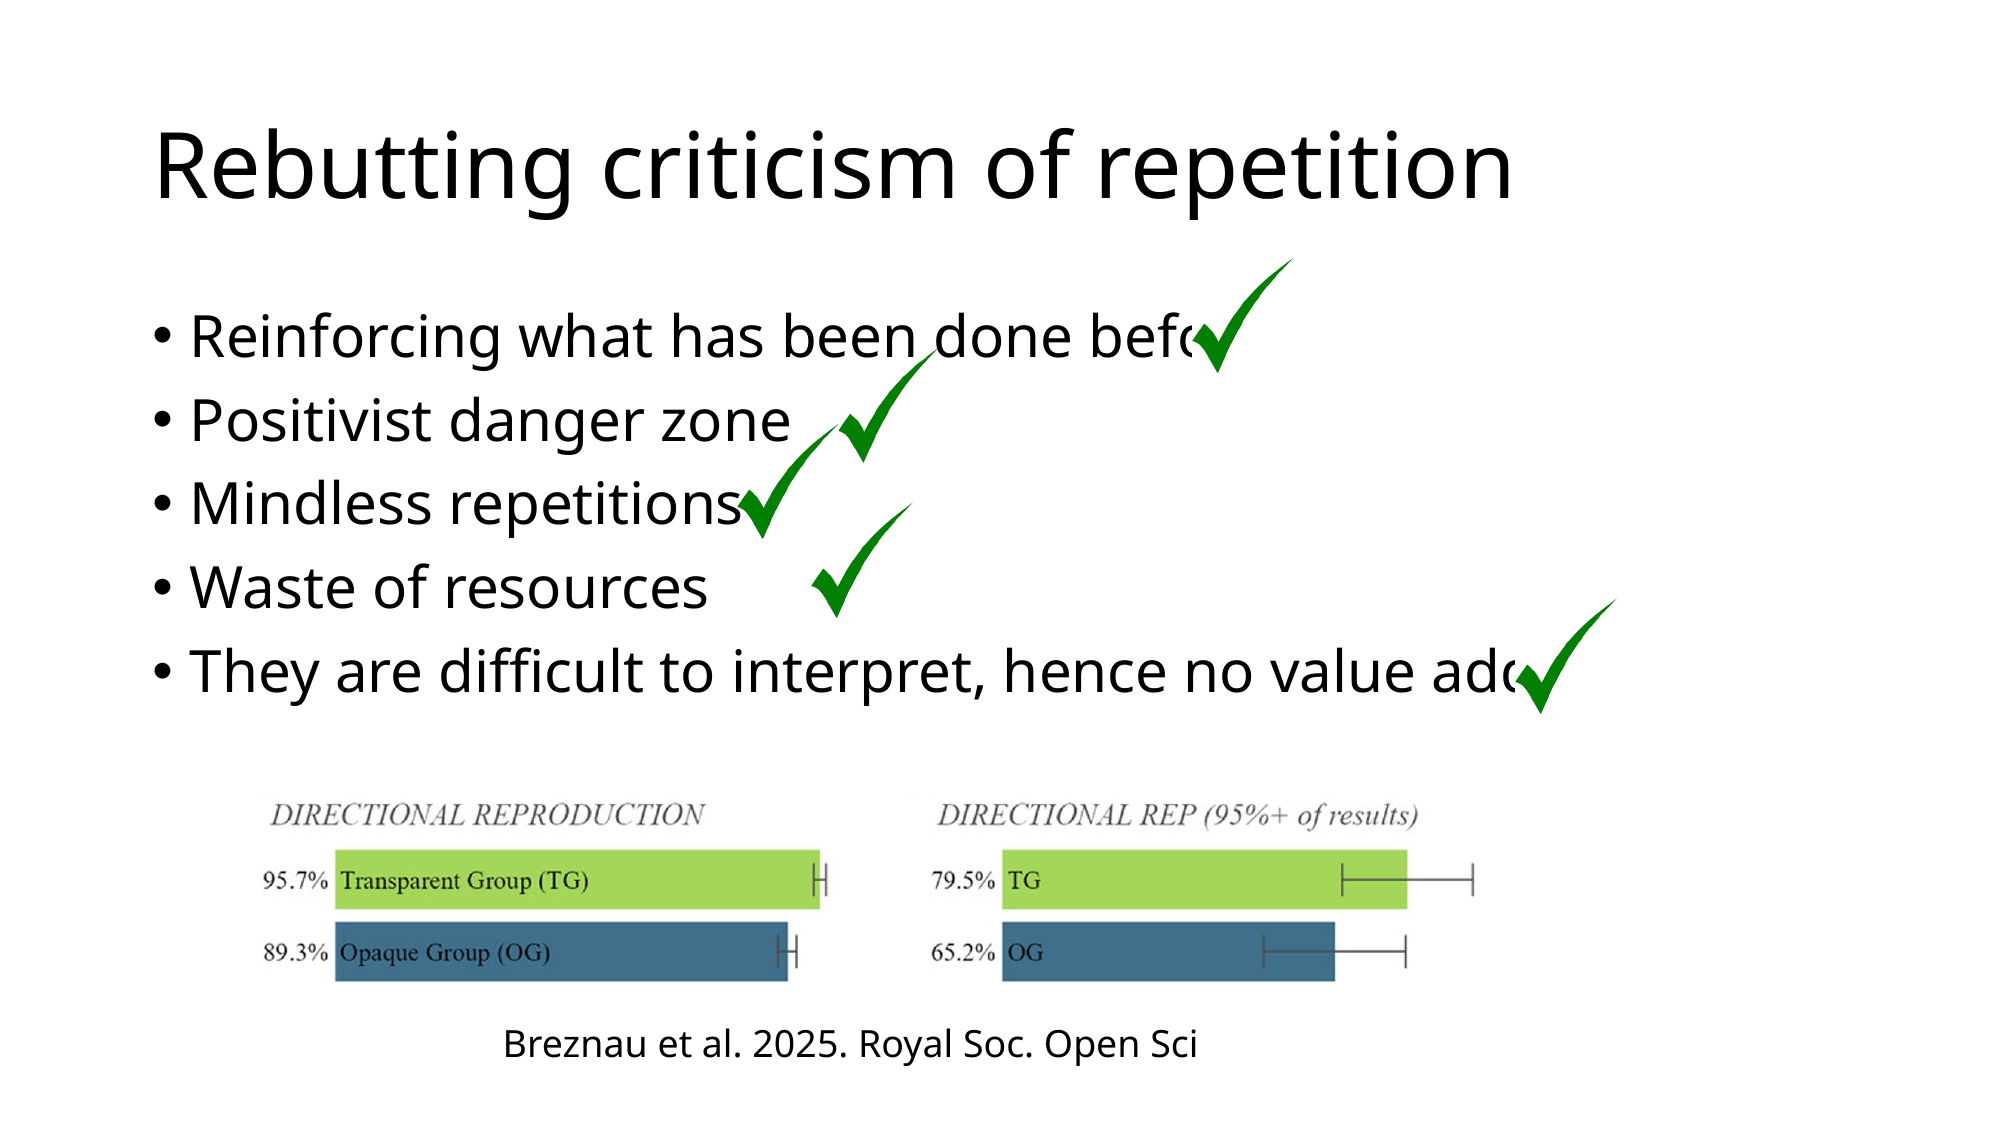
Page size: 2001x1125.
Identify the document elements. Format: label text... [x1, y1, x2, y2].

picture [1192, 256, 1294, 373]
picture [250, 792, 1527, 1001]
text_box Breznau et al. 2025. Royal Soc. Open Sci [487, 1012, 1214, 1073]
picture [1515, 598, 1617, 715]
title Rebutting criticism of repetition [137, 59, 1863, 278]
list Reinforcing what has been done before Positivist danger zone Mindless repetitions Waste of resources They are difficult to interpret, hence no value added [137, 299, 1863, 1014]
picture [736, 347, 940, 618]
